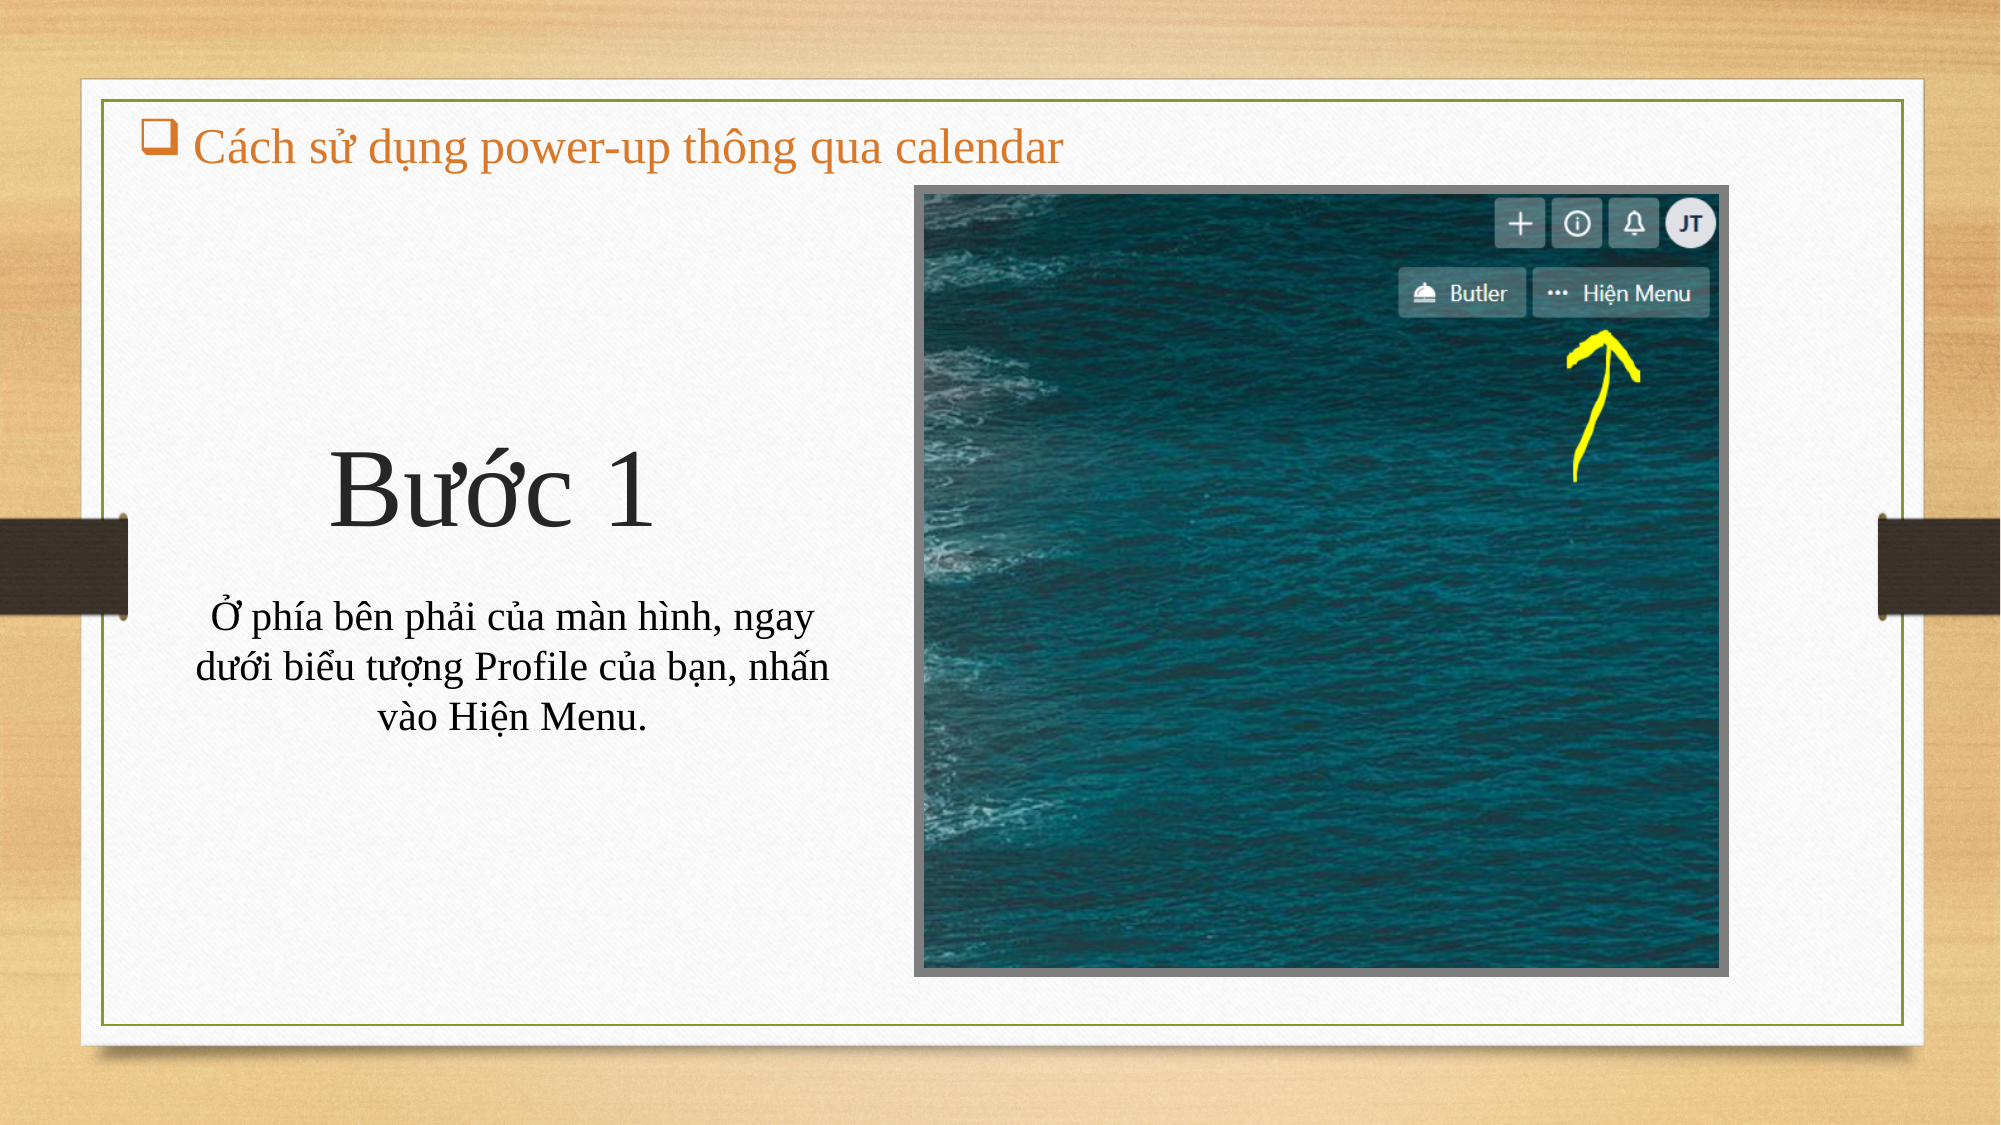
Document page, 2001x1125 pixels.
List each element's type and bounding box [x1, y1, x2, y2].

text_box [0, 0, 2000, 1125]
list [923, 194, 1720, 969]
